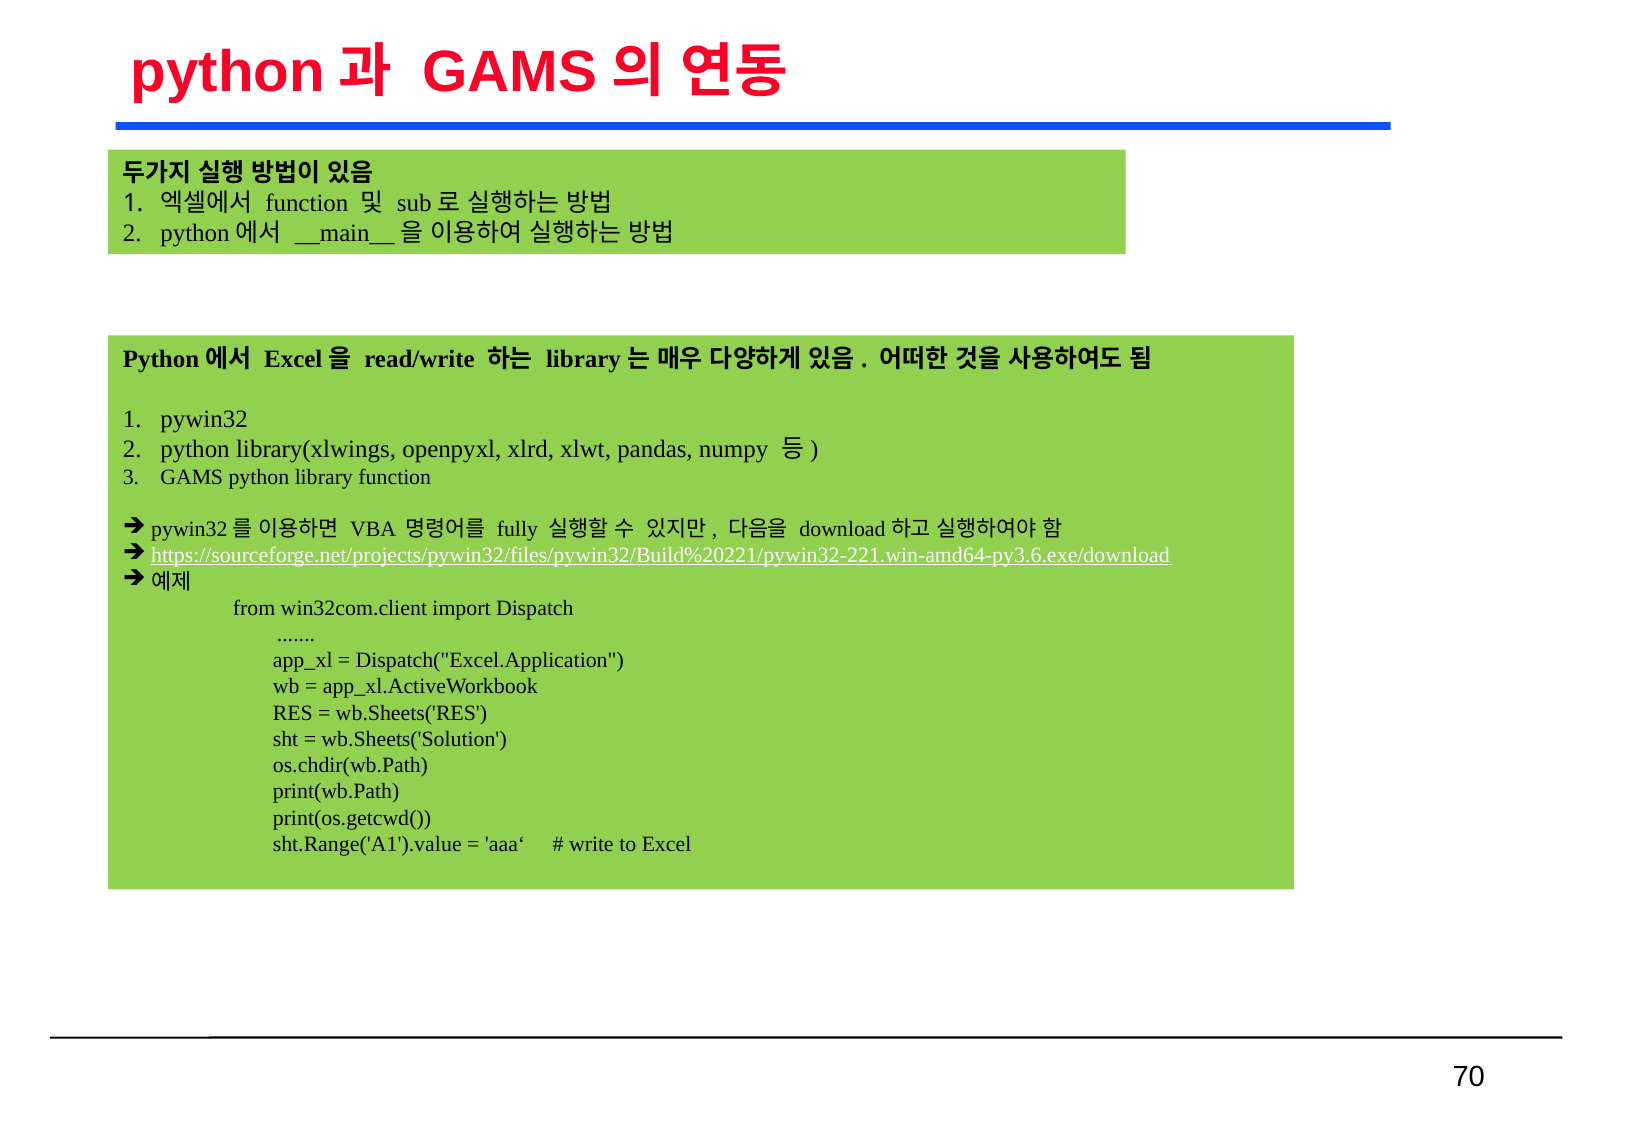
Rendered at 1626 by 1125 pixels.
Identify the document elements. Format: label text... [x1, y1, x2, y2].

text_box 두가지 실행 방법이 있음 엑셀에서 function 및 sub로 실행하는 방법 python에서 __main__을 이용하여 실행하는 방법 [108, 149, 1126, 255]
text_box Python에서 Excel을 read/write 하는 library는 매우 다양하게 있음. 어떠한 것을 사용하여도 됨 pywin32 python library(xlwings, openpyxl, xlrd, xlwt, pandas, numpy 등) GAMS python library function pywin32를 이용하면 VBA 명령어를 fully 실행할 수 있지만, 다음을 download하고 실행하여야 함 https://sourceforge.net/projects/pywin32/files/pywin32/Build%20221/pywin32-221.win-amd64-py3.6.exe/download 예제 from win32com.client import Dispatch ....... app_xl = Dispatch("Excel.Application") wb = app_xl.ActiveWorkbook RES = wb.Sheets('RES') sht = wb.Sheets('Solution') os.chdir(wb.Path) print(wb.Path) print(os.getcwd()) sht.Range('A1').value = 'aaa‘ # write to Excel [108, 335, 1295, 890]
slide_number 70 [1162, 1049, 1501, 1101]
title python과 GAMS의 연동 [115, 25, 1510, 120]
